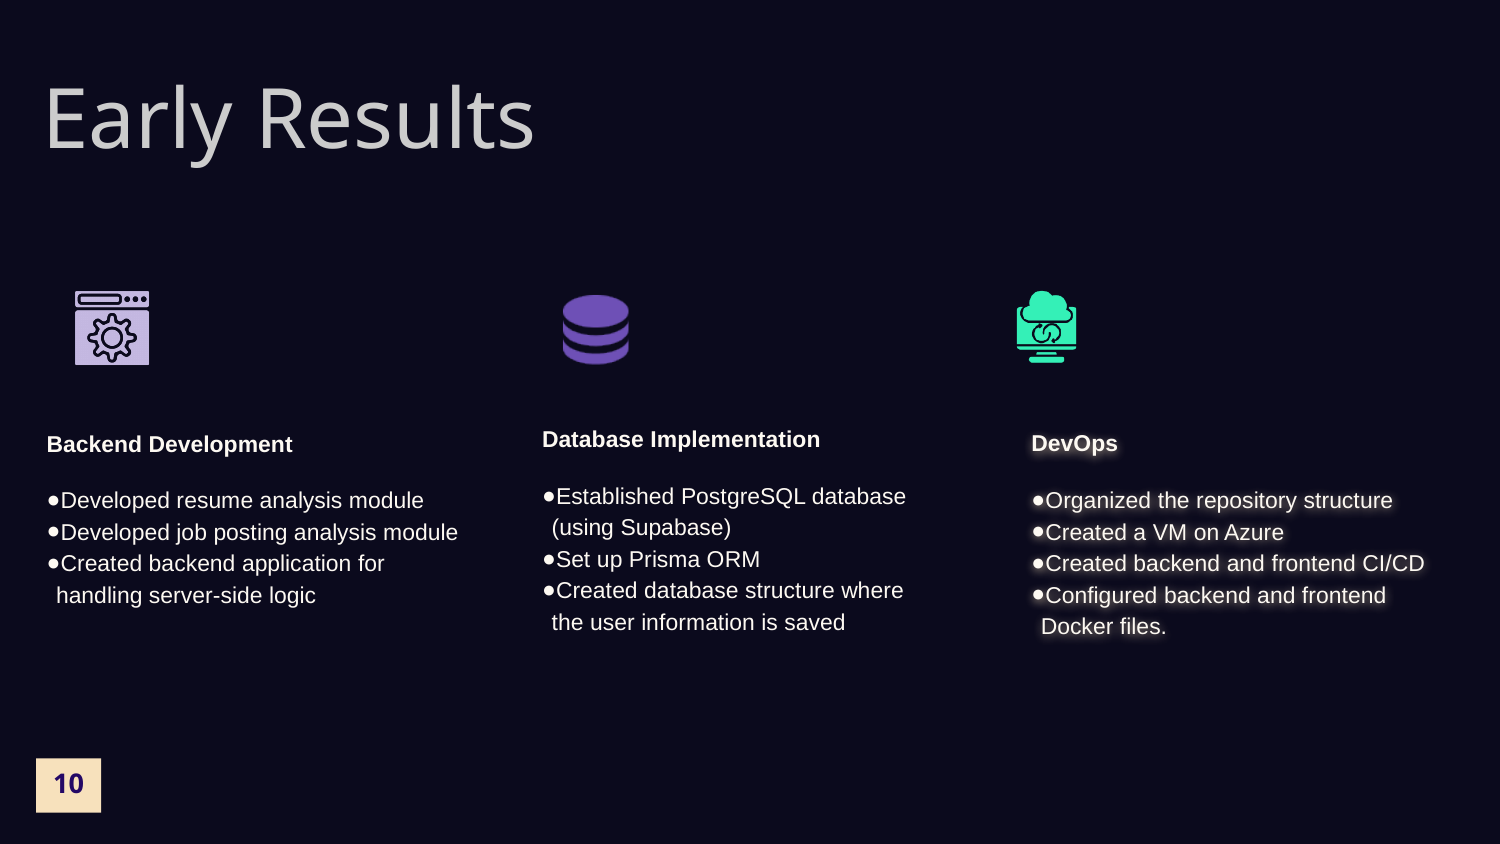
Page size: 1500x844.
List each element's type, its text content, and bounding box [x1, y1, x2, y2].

subtitle Early Results [27, 39, 1031, 210]
text_box Database Implementation Established PostgreSQL database (using Supabase) Set up Prisma ORM Created database structure where the user information is saved [527, 409, 952, 651]
picture [1007, 279, 1086, 373]
text_box Backend Development Developed resume analysis module Developed job posting analysis module Created backend application for handling server-side logic [31, 410, 480, 623]
picture [551, 284, 640, 373]
picture [68, 284, 156, 373]
subtitle 10 [36, 758, 102, 813]
text_box DevOps Organized the repository structure Created a VM on Azure Created backend and frontend CI/CD Configured backend and frontend Docker files. [1016, 409, 1473, 711]
